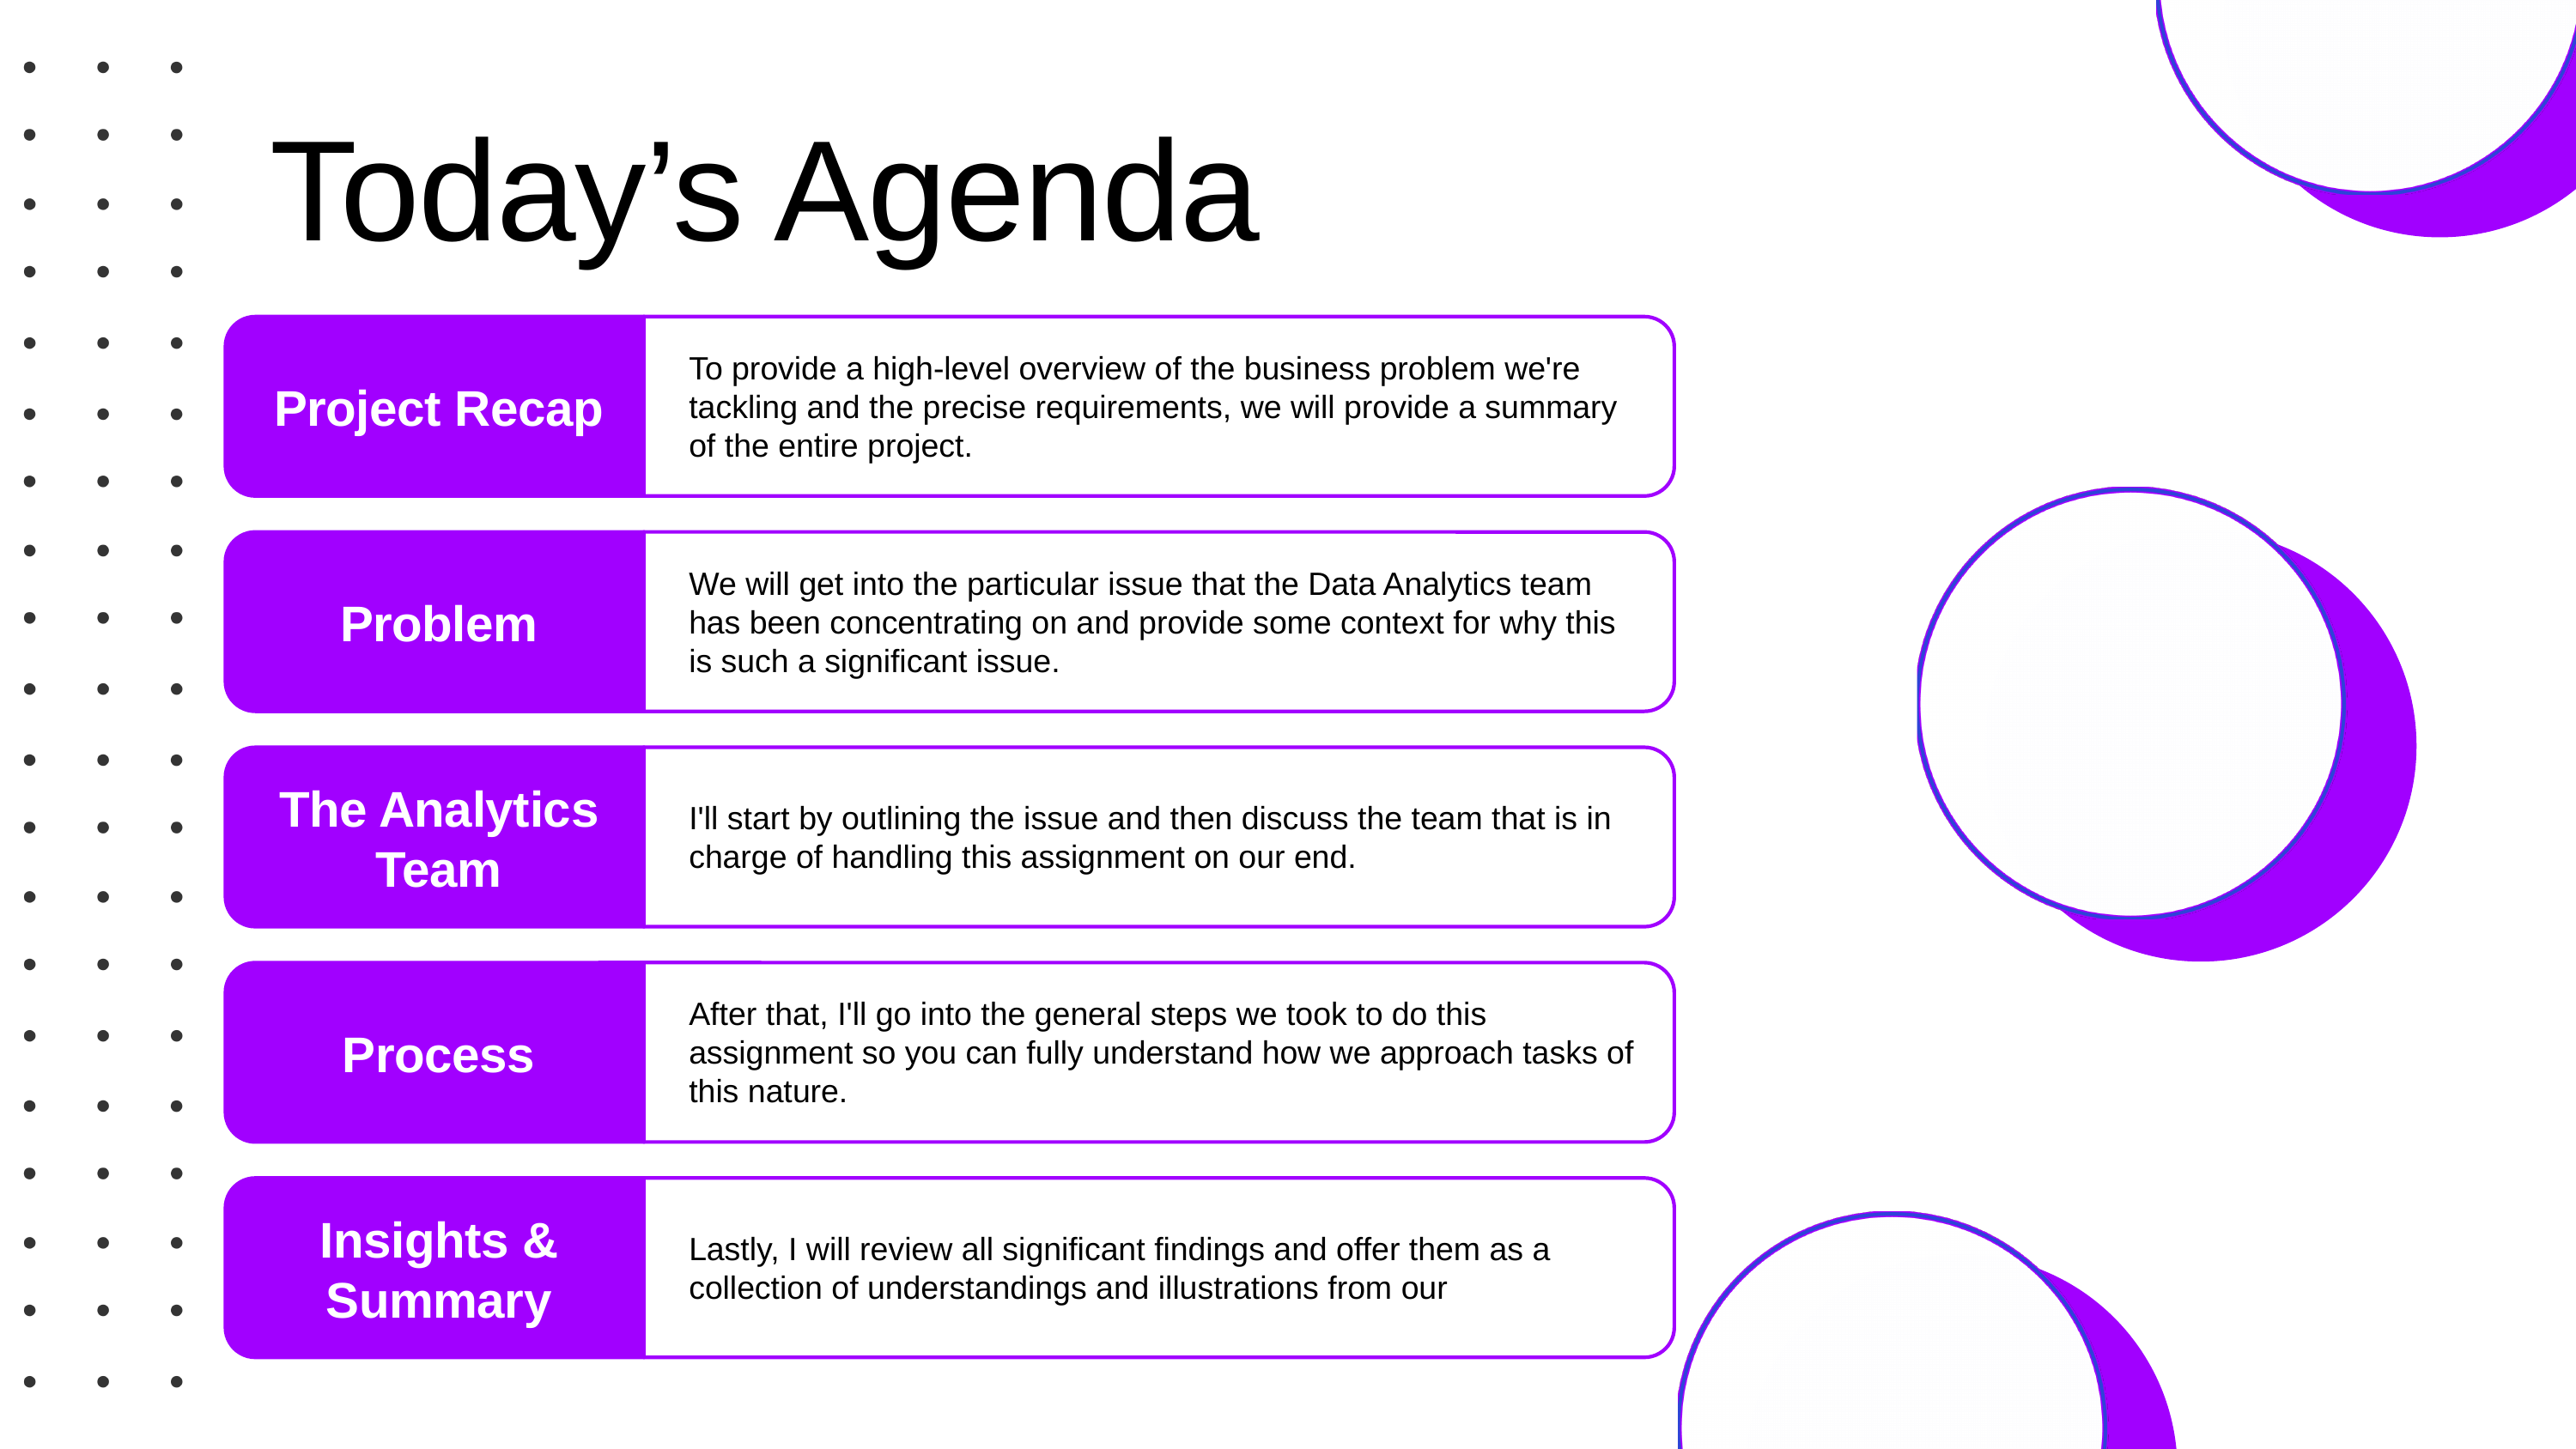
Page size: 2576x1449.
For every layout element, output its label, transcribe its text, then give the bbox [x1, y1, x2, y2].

text_box Lastly, I will review all significant findings and offer them as a collection of understandings and illustrations from our [676, 1222, 1653, 1313]
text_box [1677, 1210, 2178, 1449]
text_box Insights & Summary [223, 1176, 643, 1360]
text_box After that, I'll go into the general steps we took to do this assignment so you can fully understand how we approach tasks of this nature. [676, 987, 1653, 1116]
text_box I'll start by outlining the issue and then discuss the team that is in charge of handling this assignment on our end. [676, 791, 1653, 882]
text_box The Analytics Team [223, 745, 642, 929]
text_box [641, 530, 1676, 713]
text_box [641, 745, 1676, 929]
text_box [641, 1176, 1676, 1360]
text_box Project Recap [223, 314, 643, 498]
text_box Process [223, 961, 642, 1144]
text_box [2155, 0, 2576, 238]
text_box To provide a high-level overview of the business problem we're tackling and the precise requirements, we will provide a summary of the entire project. [676, 341, 1653, 470]
text_box [641, 961, 1676, 1144]
text_box Today’s Agenda [257, 91, 1652, 276]
text_box [641, 314, 1676, 498]
text_box Problem [223, 530, 642, 713]
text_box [0, 57, 187, 1392]
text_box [1917, 487, 2417, 962]
text_box We will get into the particular issue that the Data Analytics team has been concentrating on and provide some context for why this is such a significant issue. [676, 556, 1653, 686]
